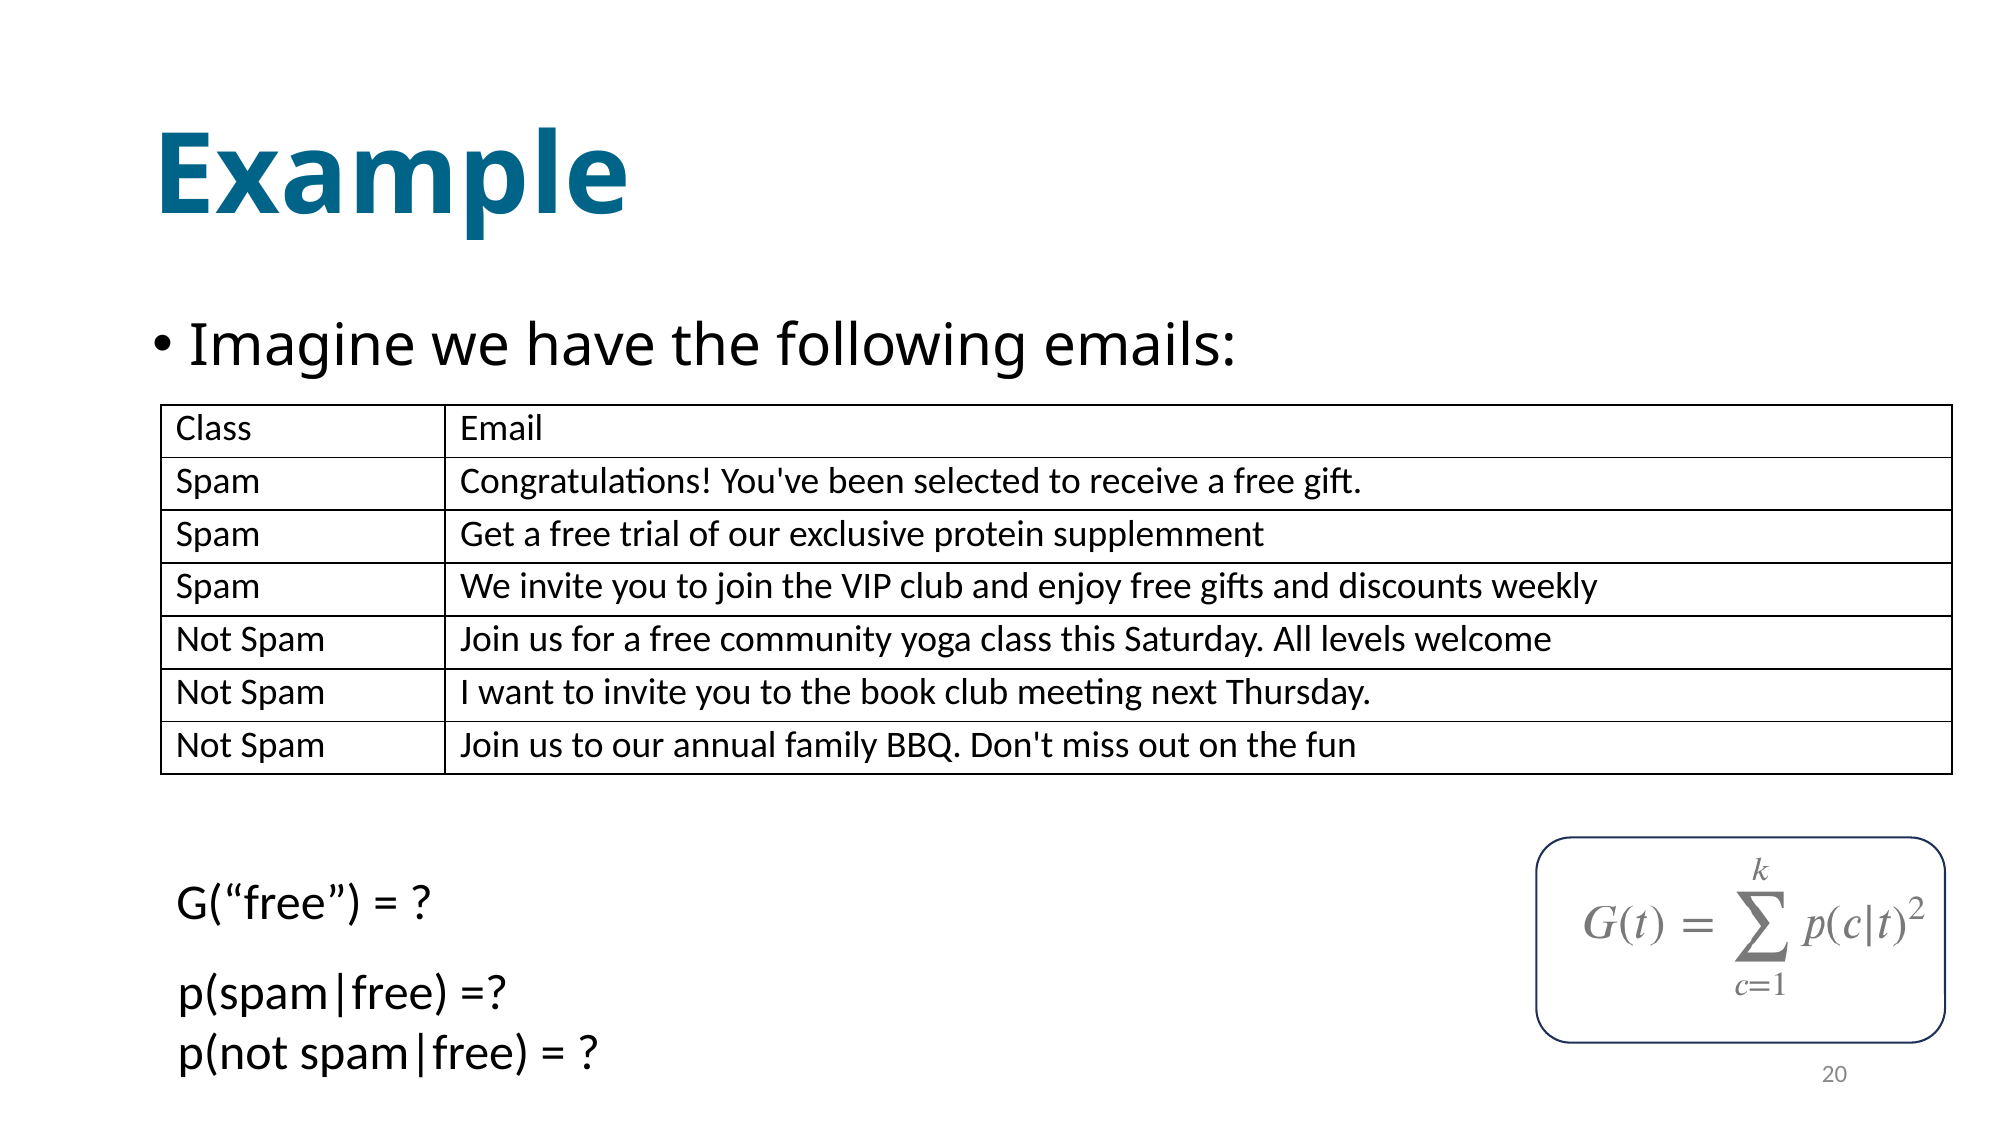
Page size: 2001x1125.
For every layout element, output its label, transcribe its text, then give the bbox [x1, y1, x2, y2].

table_cell Spam [162, 458, 444, 509]
table_cell Spam [162, 564, 444, 615]
picture [1571, 840, 1980, 1054]
table_cell We invite you to join the VIP club and enjoy free gifts and discounts weekly [446, 564, 1951, 615]
table_cell Not Spam [162, 722, 444, 773]
table_cell Join us for a free community yoga class this Saturday. All levels welcome [446, 617, 1951, 668]
table_cell Not Spam [162, 670, 444, 721]
table_cell Join us to our annual family BBQ. Don't miss out on the fun [446, 722, 1951, 773]
table_cell Get a free trial of our exclusive protein supplemment [446, 511, 1951, 562]
text_box [1535, 836, 1927, 1044]
table_cell Congratulations! You've been selected to receive a free gift. [446, 458, 1951, 509]
table_cell I want to invite you to the book club meeting next Thursday. [446, 670, 1951, 721]
slide_number 20 [1412, 1042, 1863, 1103]
table_cell Not Spam [162, 617, 444, 668]
text_box G(“free”) = ? [161, 862, 448, 938]
title Example [137, 59, 1863, 278]
table_cell Spam [162, 511, 444, 562]
text_box p(spam|free) =? p(not spam|free) = ? [162, 952, 627, 1087]
list Imagine we have the following emails: [137, 299, 1863, 1066]
table_header Email [446, 406, 1951, 457]
table_header Class [162, 406, 444, 457]
